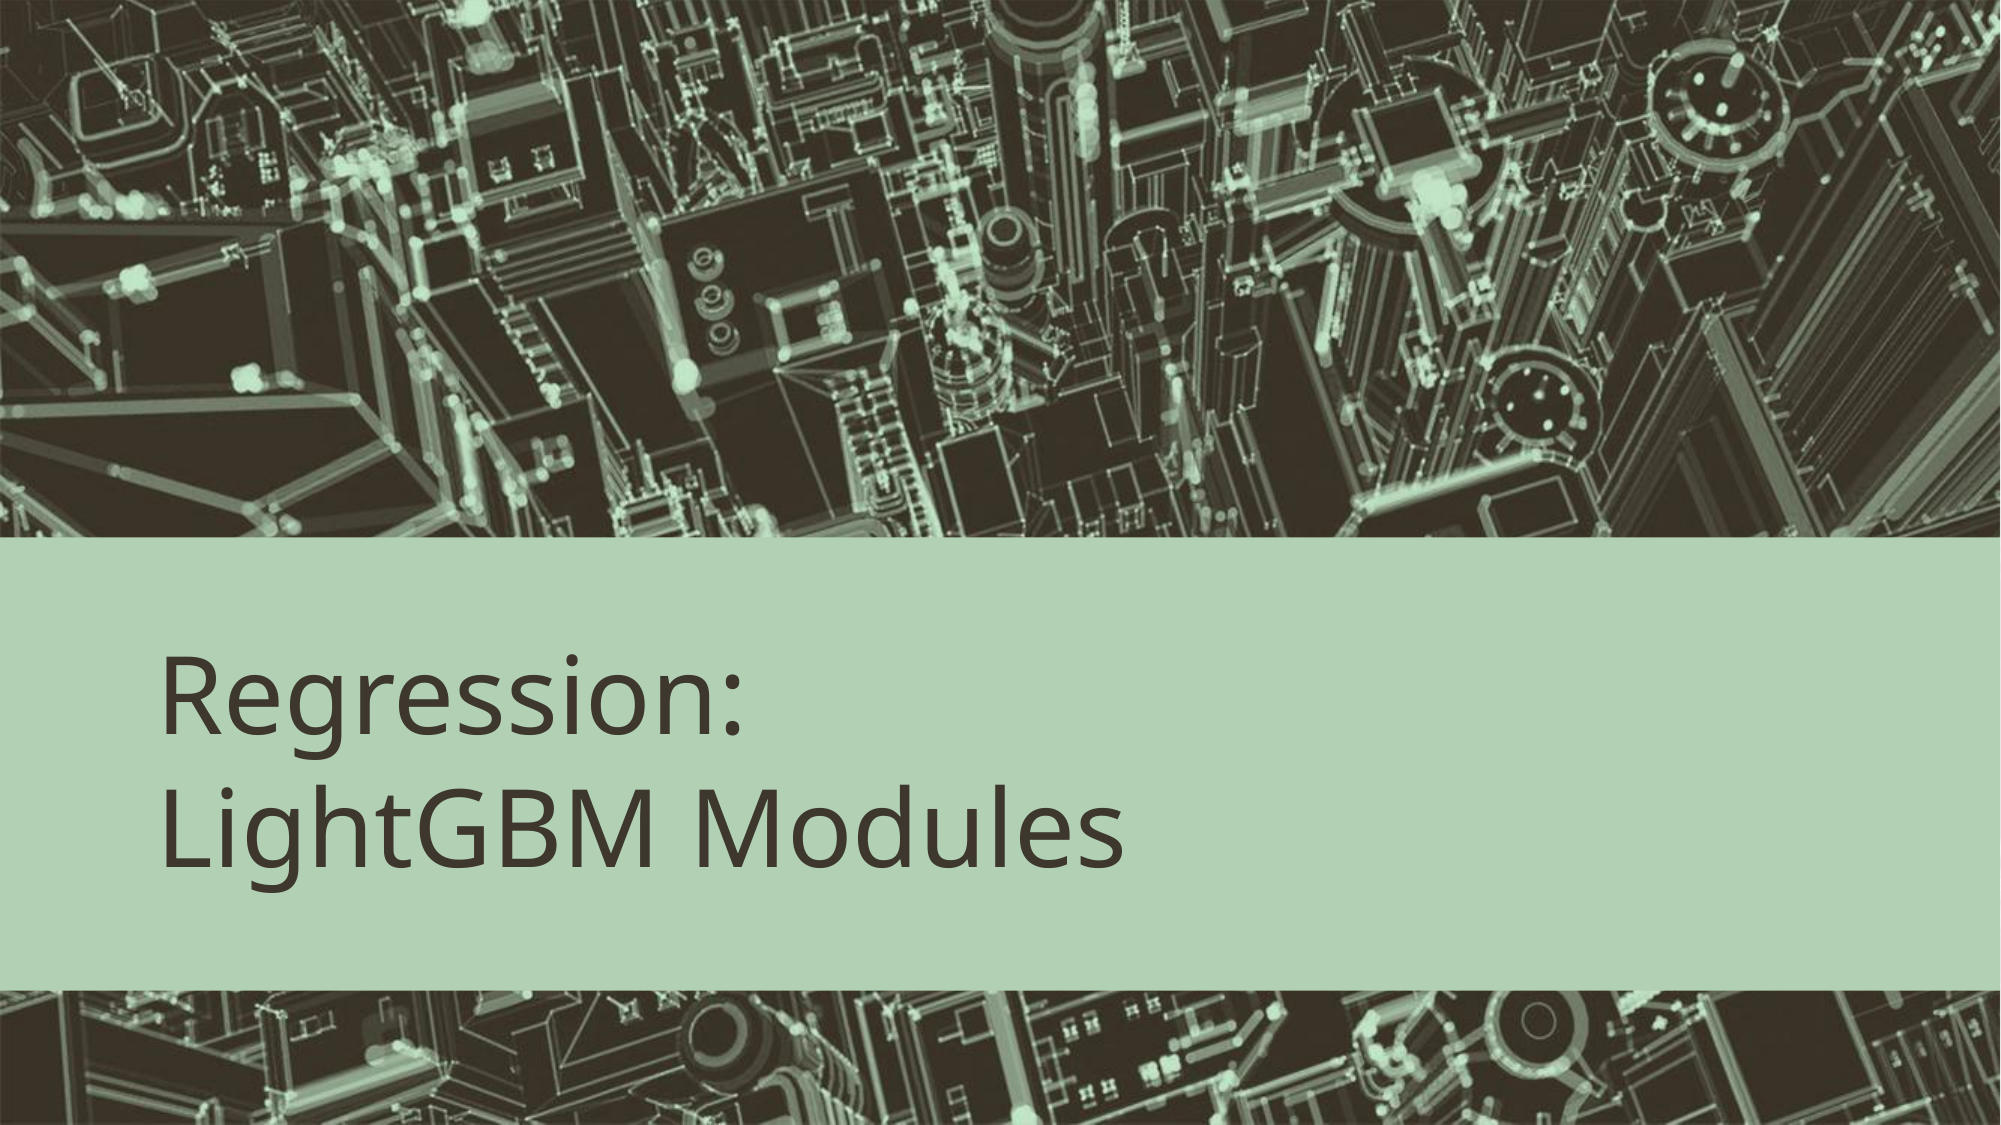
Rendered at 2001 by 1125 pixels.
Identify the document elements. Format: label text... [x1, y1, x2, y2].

title Regression: LightGBM Modules [141, 599, 1717, 902]
picture [0, 0, 2001, 1125]
